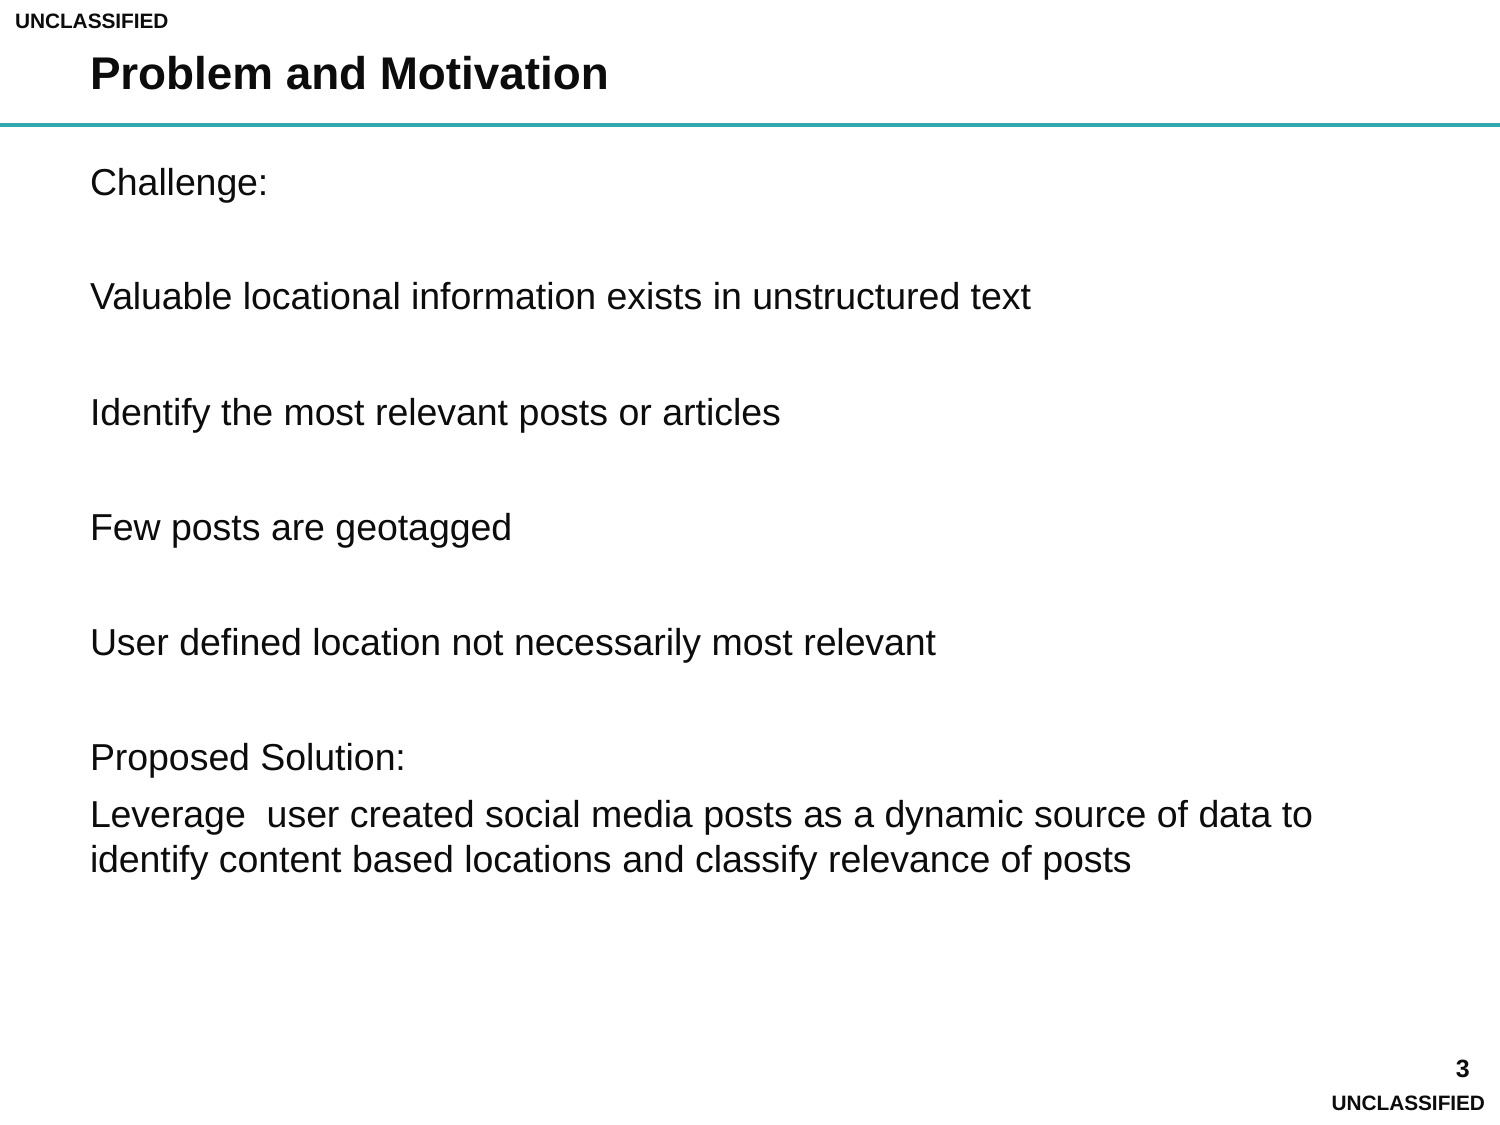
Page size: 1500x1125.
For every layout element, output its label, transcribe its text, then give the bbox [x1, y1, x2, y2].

title Problem and Motivation [75, 34, 1300, 109]
list Challenge: Valuable locational information exists in unstructured text Identify the most relevant posts or articles Few posts are geotagged User defined location not necessarily most relevant Proposed Solution: Leverage user created social media posts as a dynamic source of data to identify content based locations and classify relevance of posts [75, 149, 1425, 974]
